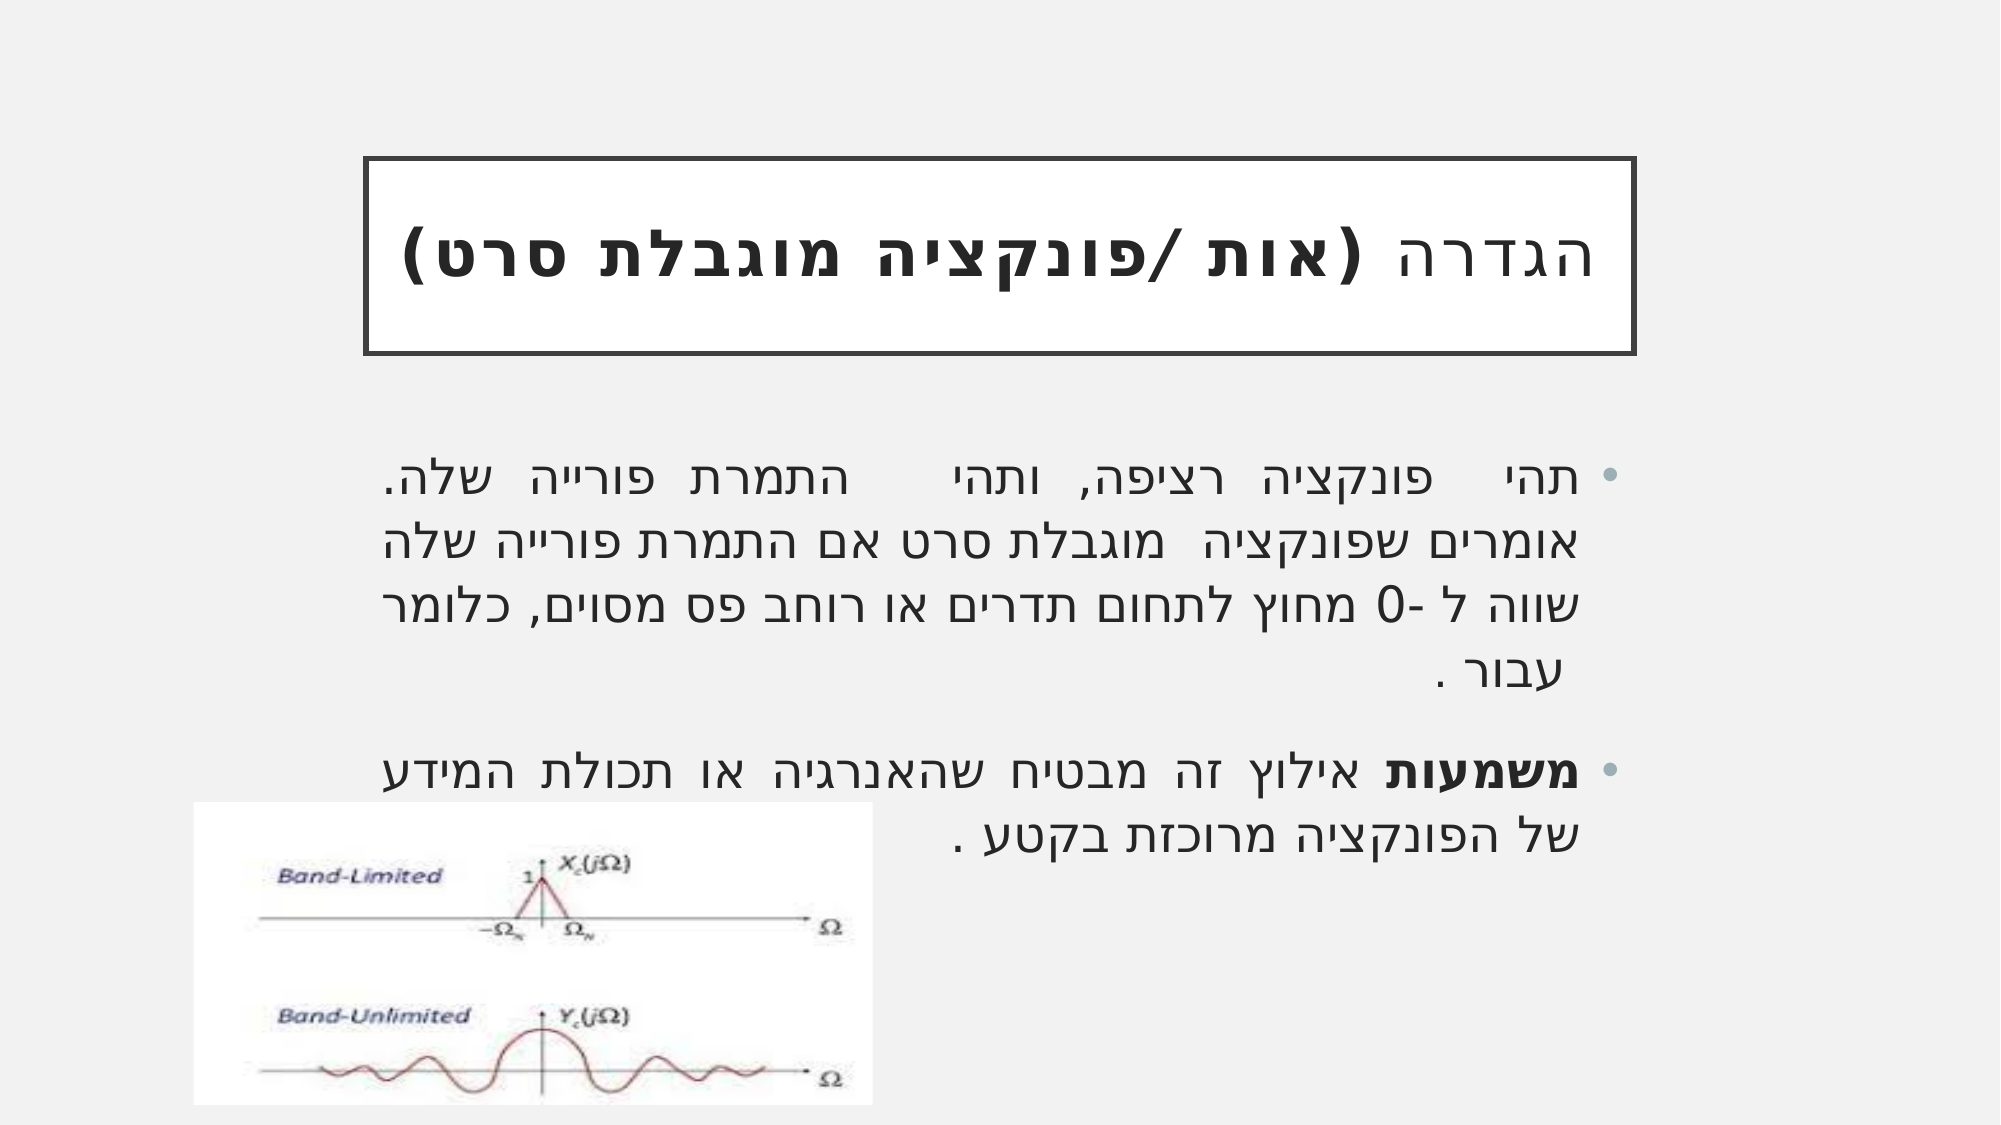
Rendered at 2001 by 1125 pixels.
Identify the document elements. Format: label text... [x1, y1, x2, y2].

picture [193, 802, 873, 1105]
title הגדרה (אות /פונקציה מוגבלת סרט) [363, 156, 1637, 356]
